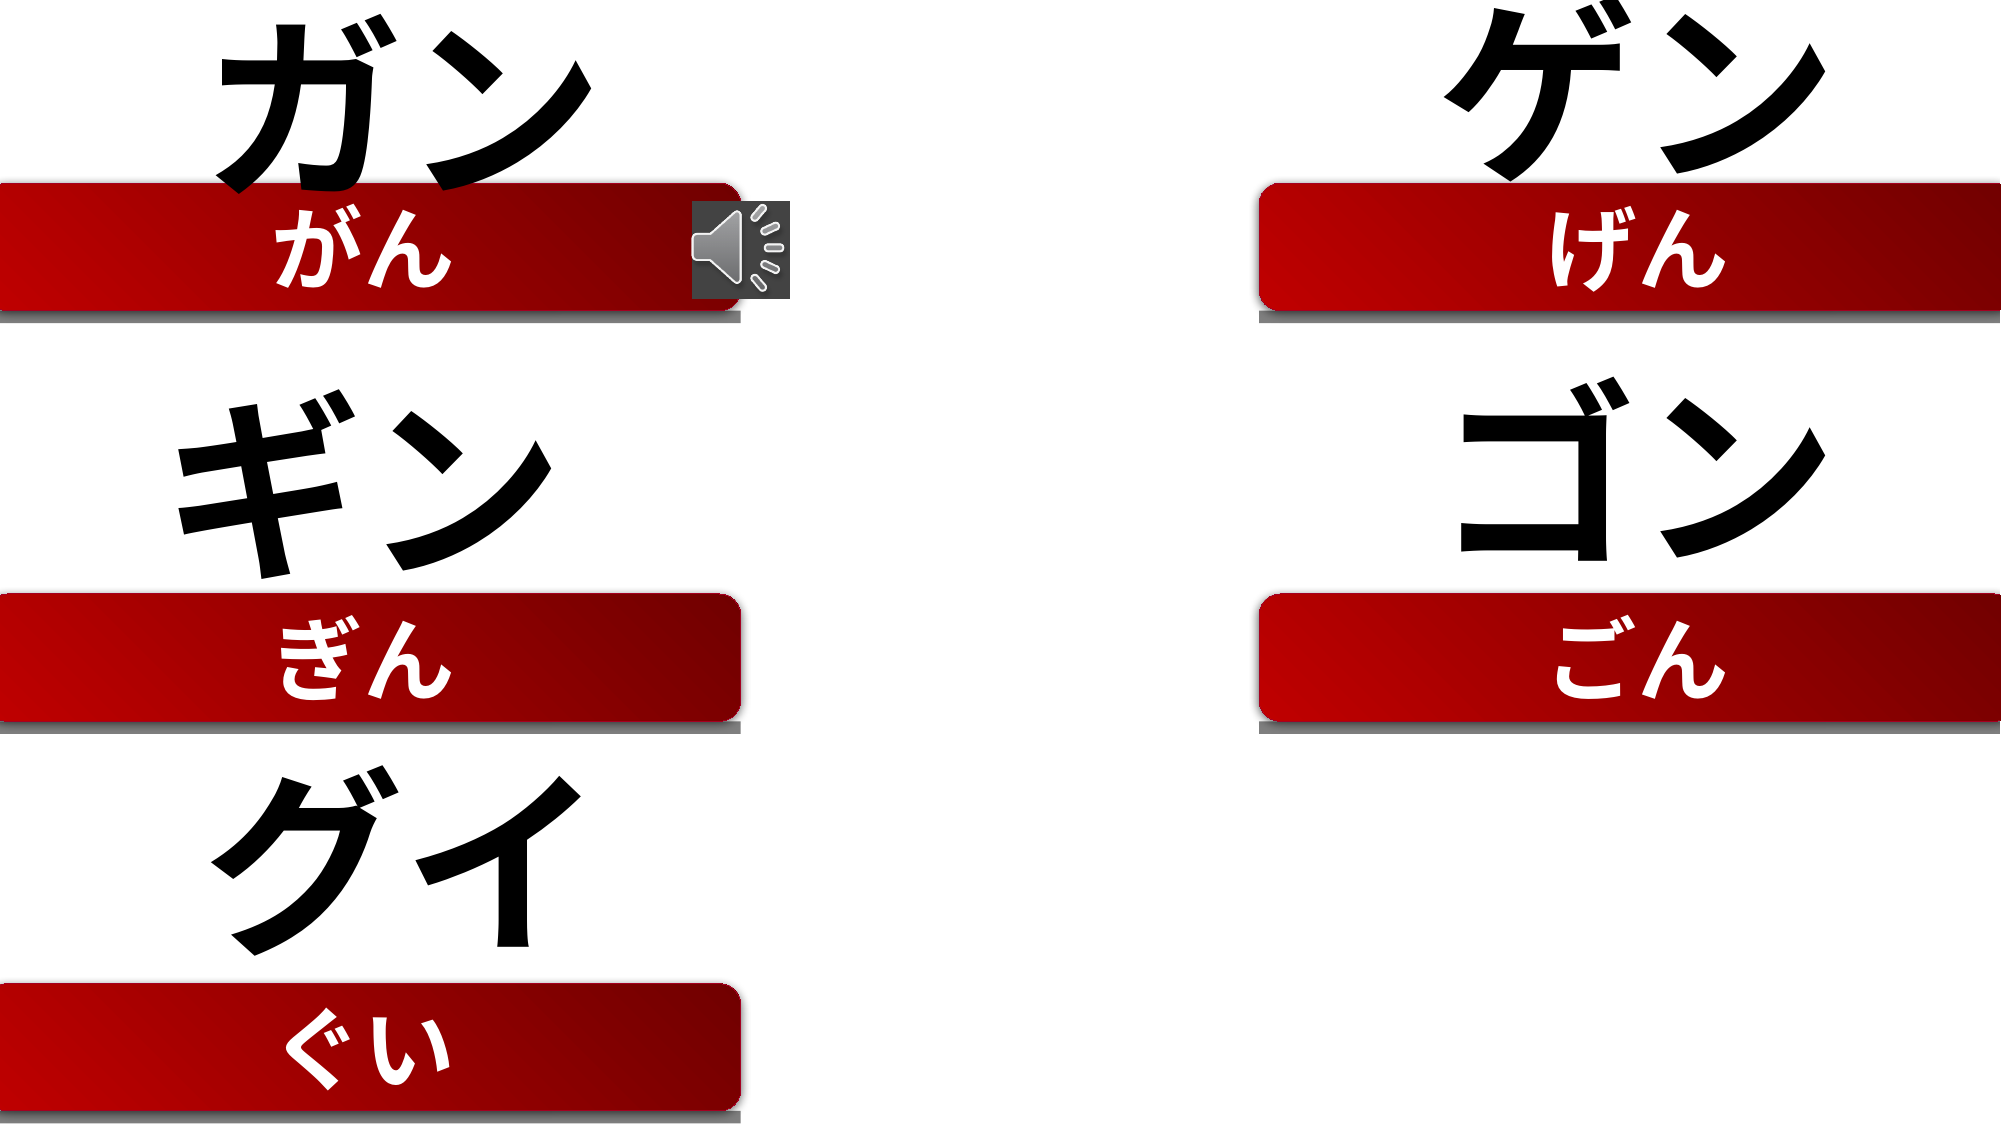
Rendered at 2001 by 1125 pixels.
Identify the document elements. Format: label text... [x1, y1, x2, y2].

text_box [0, 312, 741, 324]
text_box がん [0, 183, 741, 311]
text_box [0, 722, 741, 734]
text_box ガン [160, 58, 648, 150]
text_box グイ [160, 813, 648, 905]
text_box ぎん [0, 593, 741, 722]
text_box [1259, 313, 2000, 324]
text_box [0, 1112, 741, 1124]
text_box げん [1259, 183, 2000, 311]
text_box ギン [119, 437, 608, 530]
picture [690, 200, 791, 301]
text_box ゲン [1393, 41, 1882, 133]
text_box ゴン [1393, 424, 1882, 516]
text_box ぐい [0, 983, 741, 1111]
text_box ごん [1259, 593, 2000, 722]
text_box [1259, 723, 2000, 734]
